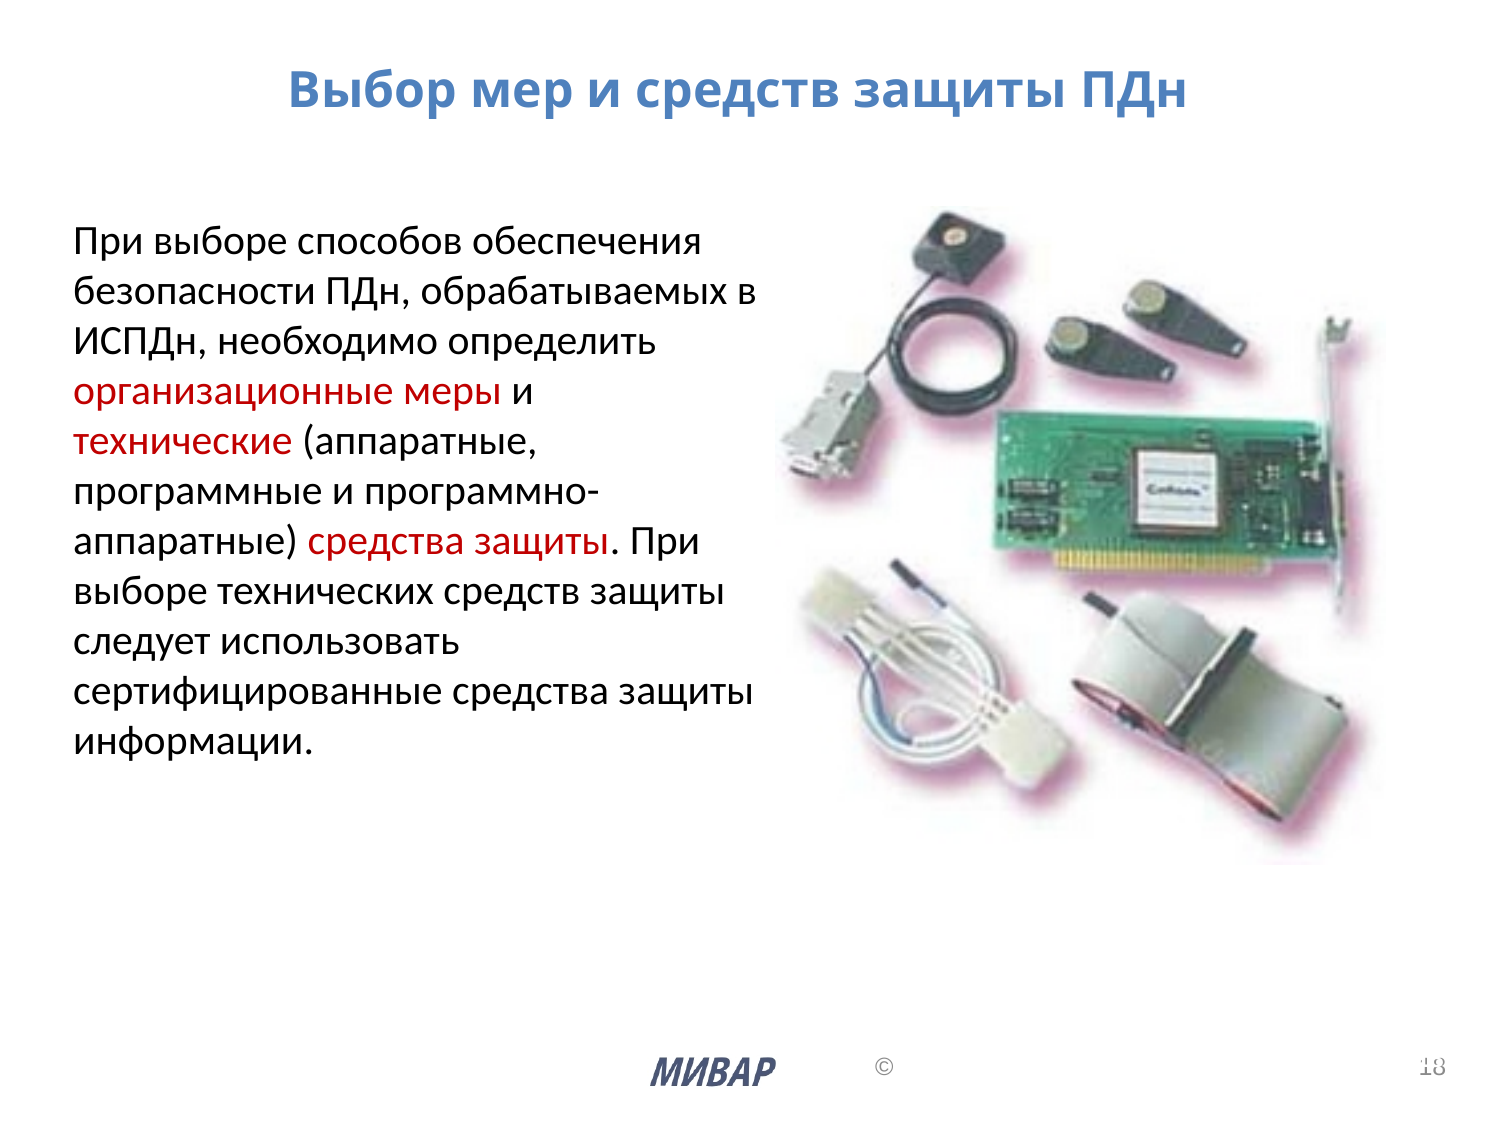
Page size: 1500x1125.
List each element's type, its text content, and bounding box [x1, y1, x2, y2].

picture [646, 1054, 779, 1089]
picture [775, 206, 1386, 865]
text_box 18 [1293, 1034, 1459, 1108]
list При выборе способов обеспечения безопасности ПДн, обрабатываемых в ИСПДн, необходимо определить организационные меры и технические (аппаратные, программные и программно-аппаратные) средства защиты. При выборе технических средств защиты следует использовать сертифицированные средства защиты информации. [58, 205, 778, 876]
slide_number © 18 [769, 1042, 1293, 1103]
title Выбор мер и средств защиты ПДн [64, 45, 1425, 129]
